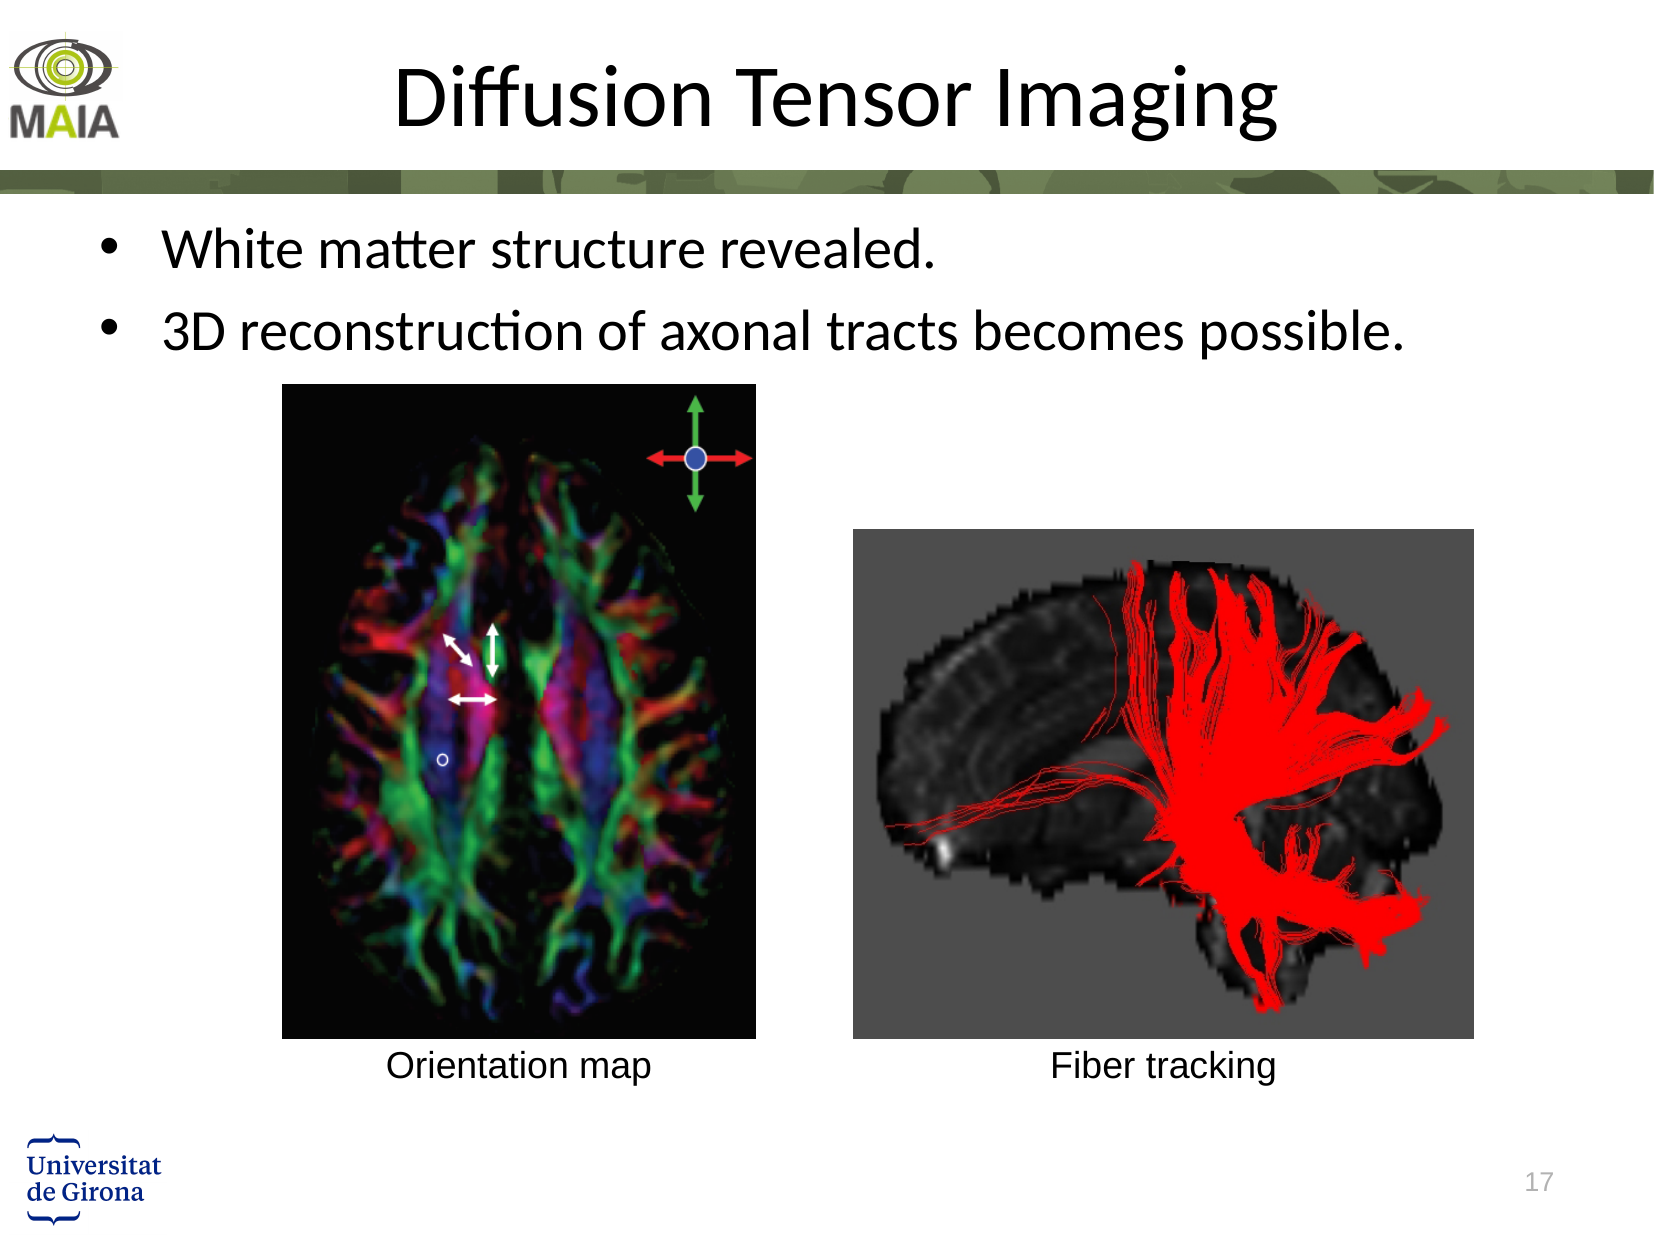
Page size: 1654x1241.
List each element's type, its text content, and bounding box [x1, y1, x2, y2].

picture [8, 31, 92, 144]
list White matter structure revealed. 3D reconstruction of axonal tracts becomes possible. [82, 201, 1571, 1144]
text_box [853, 529, 1474, 1096]
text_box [281, 384, 757, 1096]
title Diffusion Tensor Imaging [92, 29, 1582, 153]
slide_number 17 [1185, 1149, 1571, 1216]
